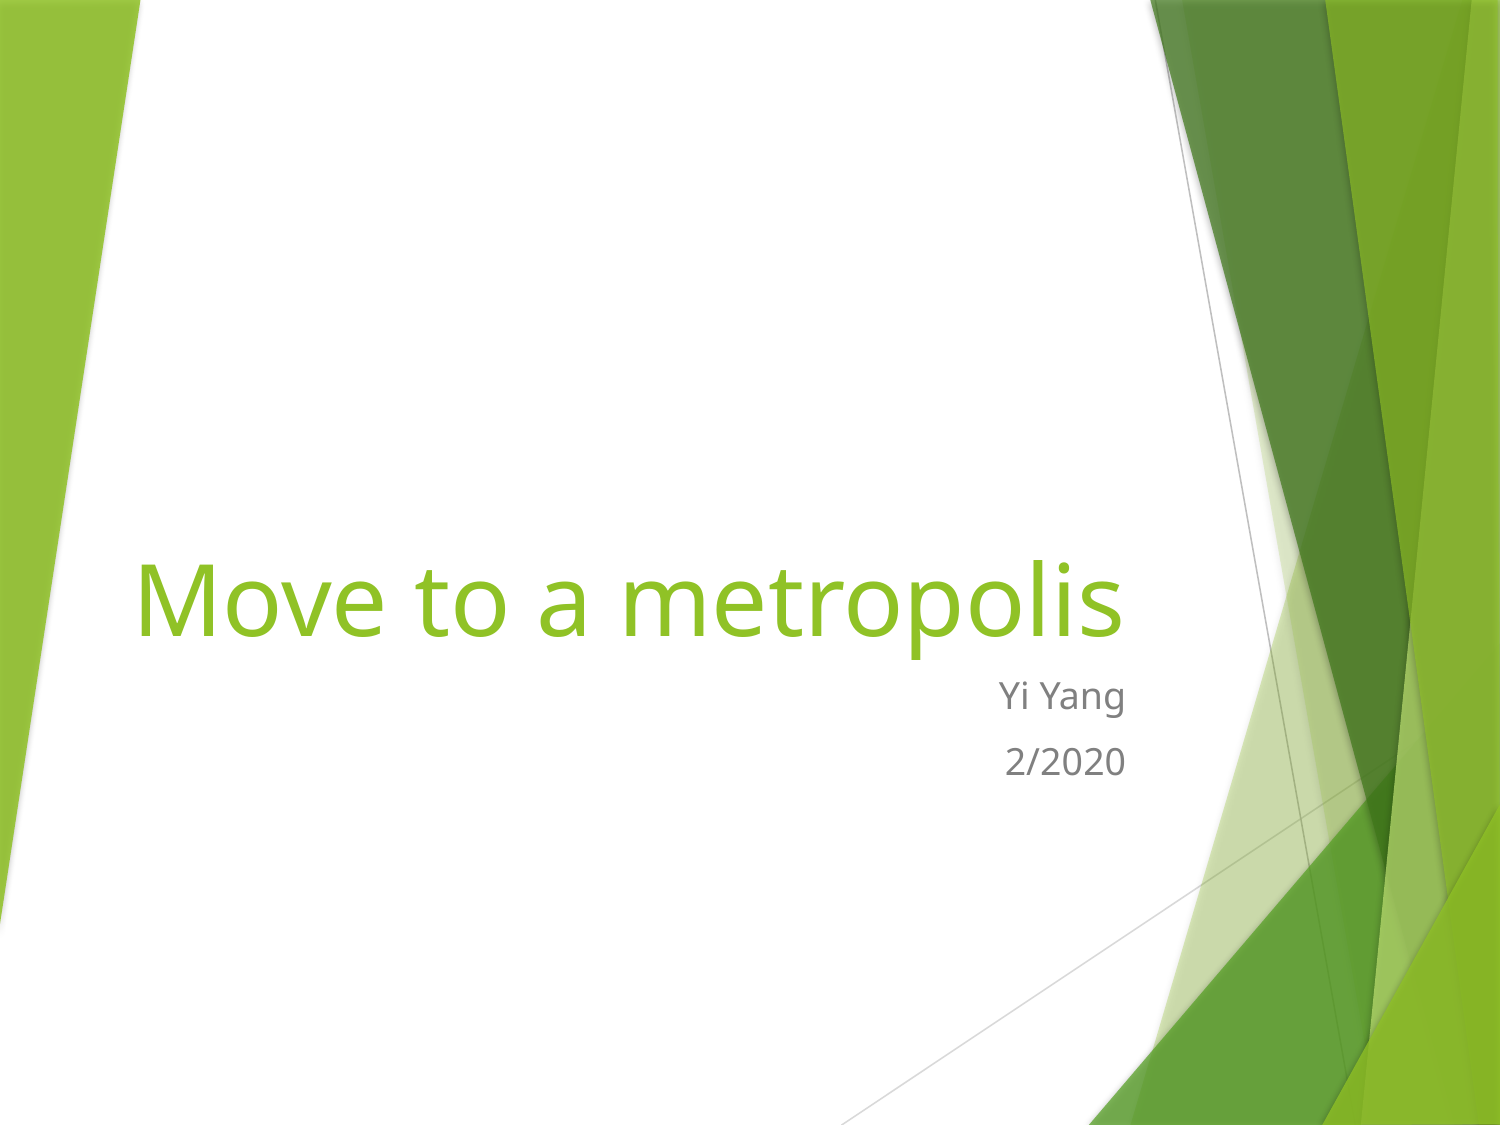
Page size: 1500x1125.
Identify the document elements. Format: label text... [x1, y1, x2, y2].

subtitle Yi Yang 2/2020 [185, 664, 1142, 845]
title Move to a metropolis [32, 394, 1142, 665]
